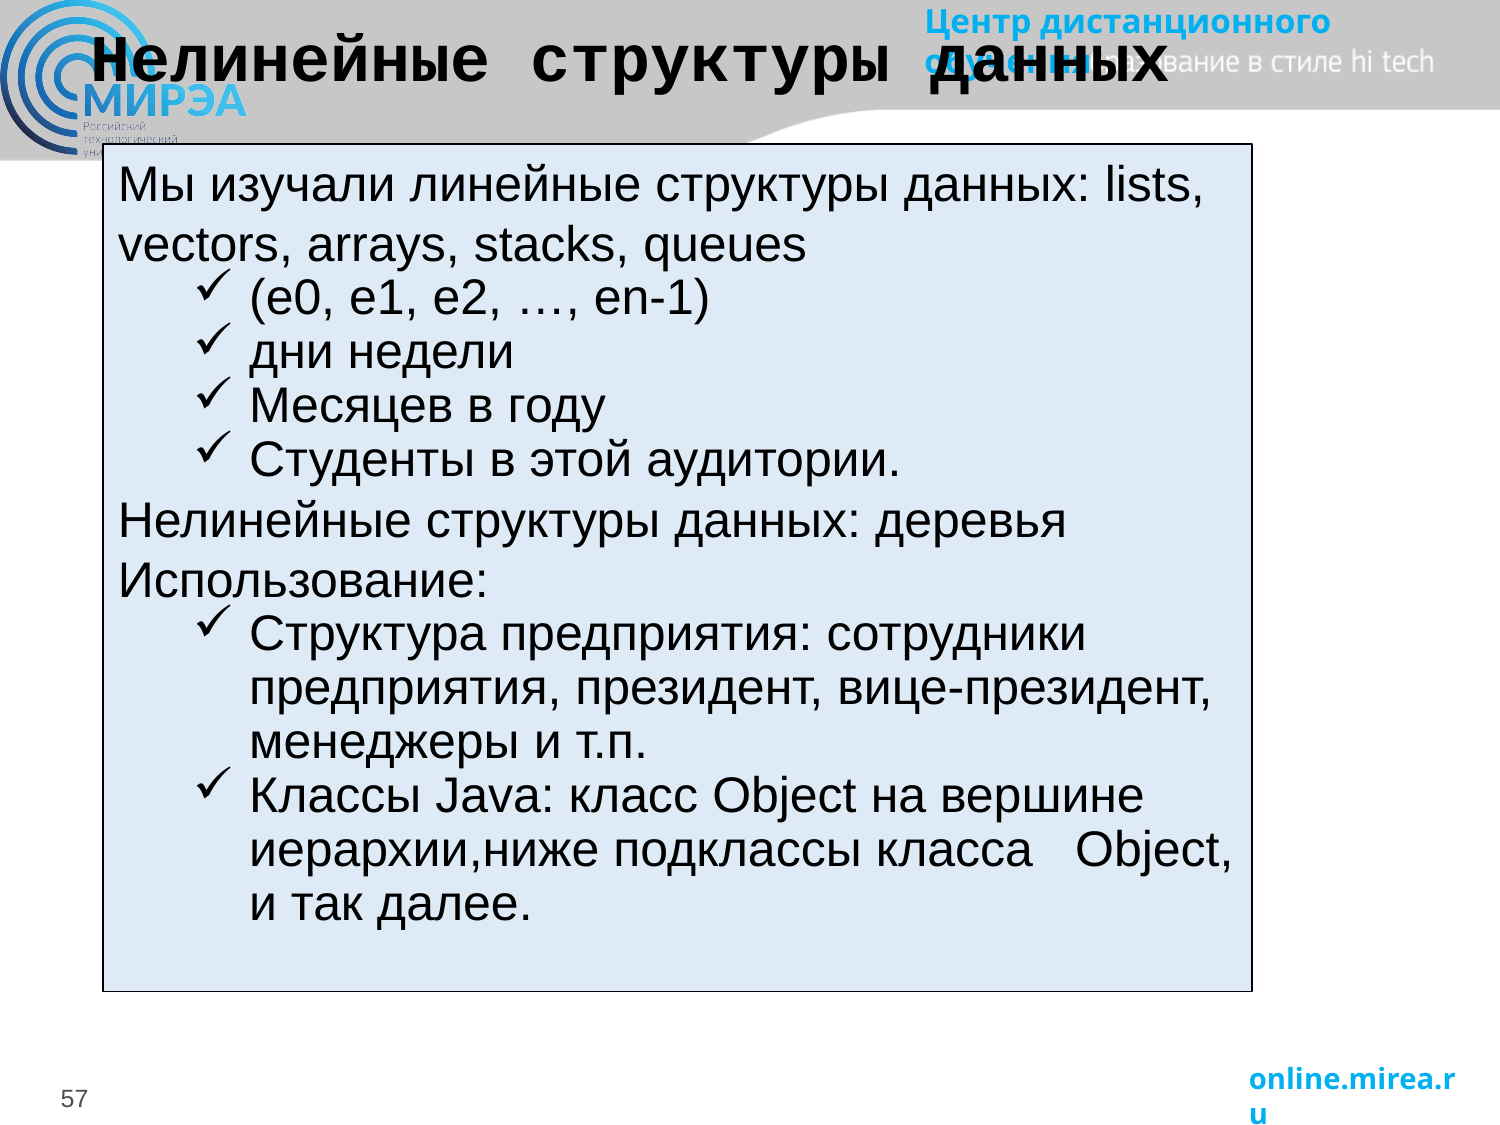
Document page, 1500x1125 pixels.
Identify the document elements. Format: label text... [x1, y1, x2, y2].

title Нелинейные структуры данных [75, 16, 1425, 145]
text_box Мы изучали линейные структуры данных: lists, vectors, arrays, stacks, queues (e0, e1, e2, …, en-1) дни недели Месяцев в году Студенты в этой аудитории. Нелинейные структуры данных: деревья Использование: Структура предприятия: сотрудники предприятия, президент, вице-президент, менеджеры и т.п. Классы Java: класс Object на вершине иерархии,ниже подклассы класса Object, и так далее. [103, 144, 1252, 992]
picture [0, 0, 247, 159]
slide_number 57 [45, 1074, 205, 1121]
